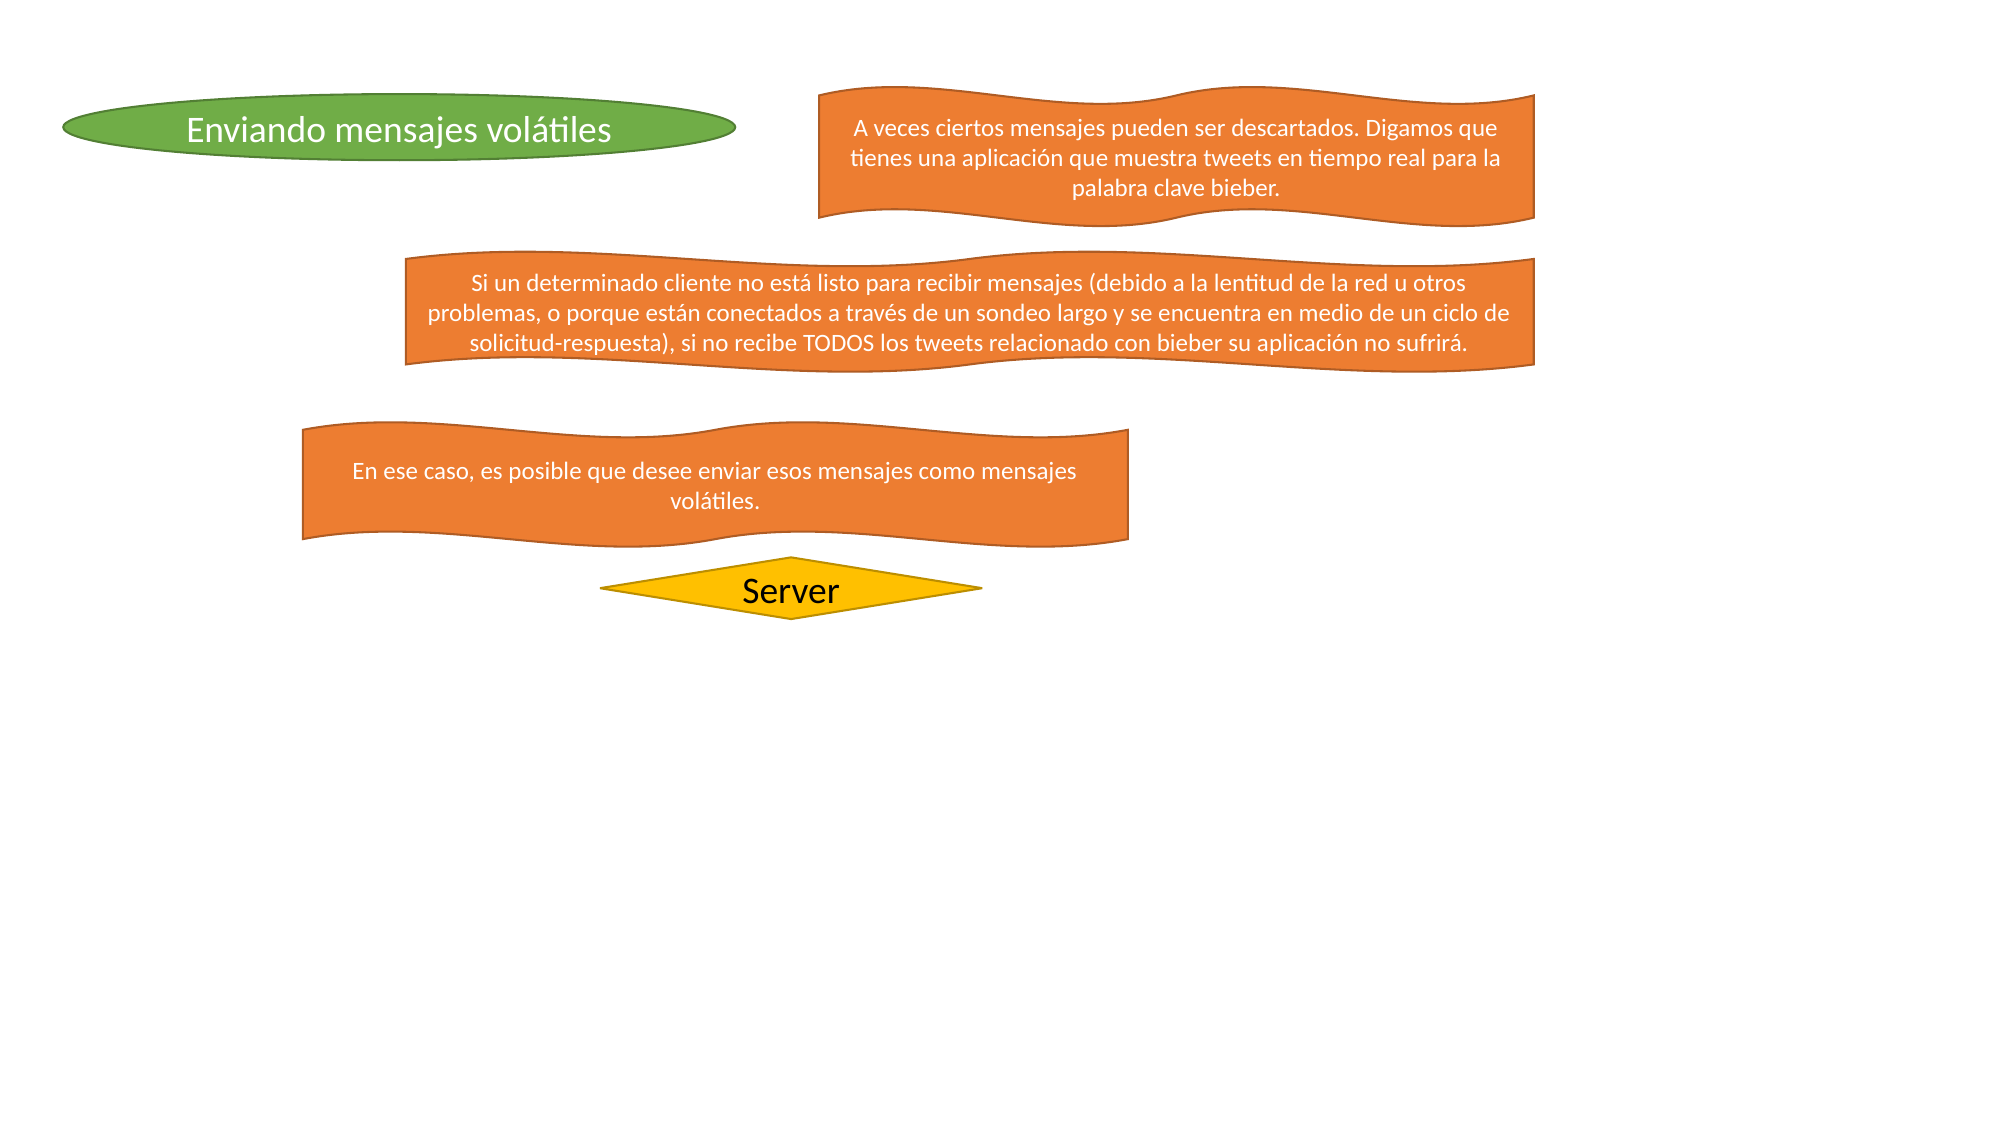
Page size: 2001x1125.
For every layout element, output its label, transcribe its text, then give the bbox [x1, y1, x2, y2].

text_box [137, 299, 1863, 1014]
text_box Server [599, 557, 983, 620]
text_box Si un determinado cliente no está listo para recibir mensajes (debido a la lentitud de la red u otros problemas, o porque están conectados a través de un sondeo largo y se encuentra en medio de un ciclo de solicitud-respuesta), si no recibe TODOS los tweets relacionado con bieber su aplicación no sufrirá. [405, 251, 1534, 372]
text_box [137, 59, 1863, 278]
text_box Enviando mensajes volátiles [63, 94, 736, 161]
text_box En ese caso, es posible que desee enviar esos mensajes como mensajes volátiles. [302, 422, 1128, 547]
text_box A veces ciertos mensajes pueden ser descartados. Digamos que tienes una aplicación que muestra tweets en tiempo real para la palabra clave bieber. [819, 87, 1534, 227]
